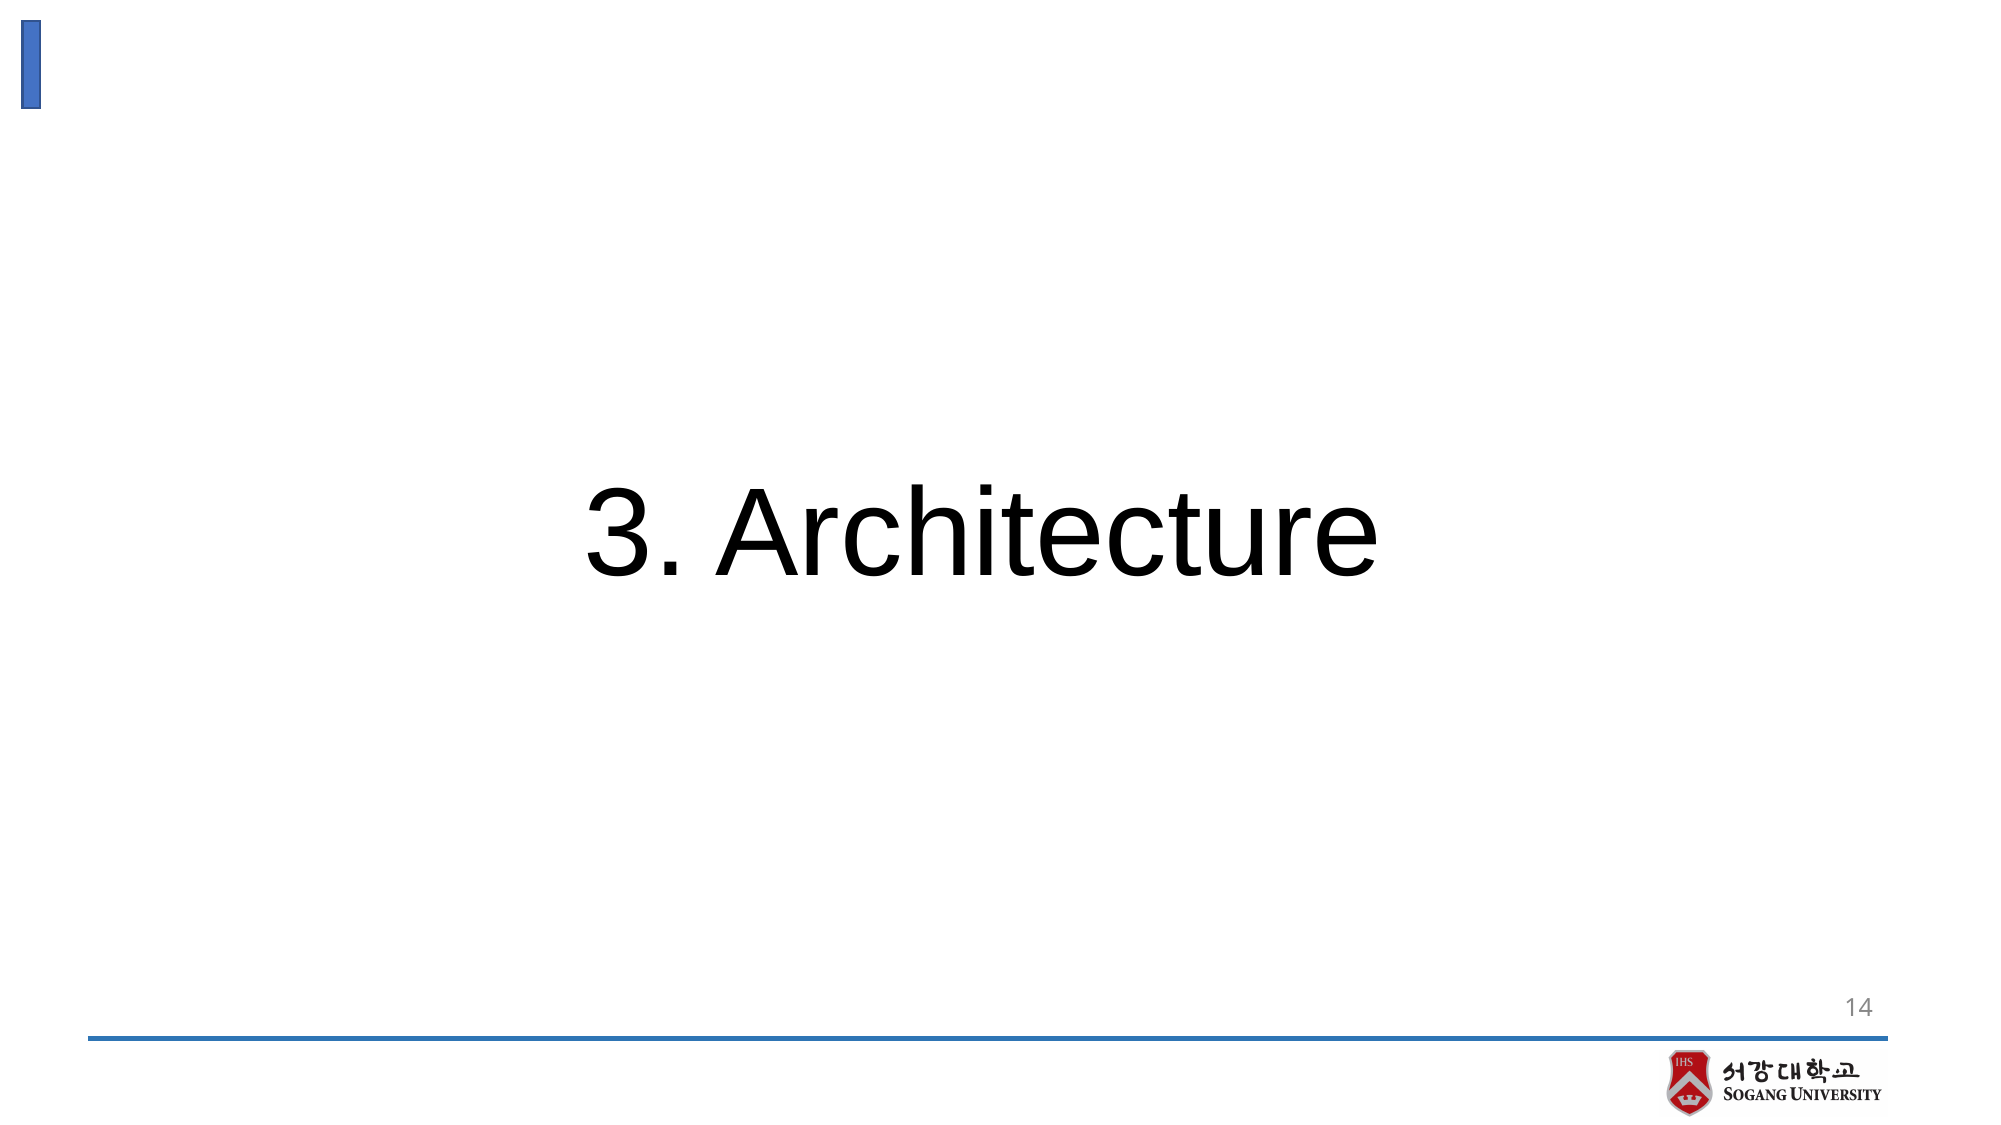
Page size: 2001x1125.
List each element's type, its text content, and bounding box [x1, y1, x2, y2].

list 3. Architecture [72, 133, 1857, 963]
picture [1659, 1049, 1888, 1117]
